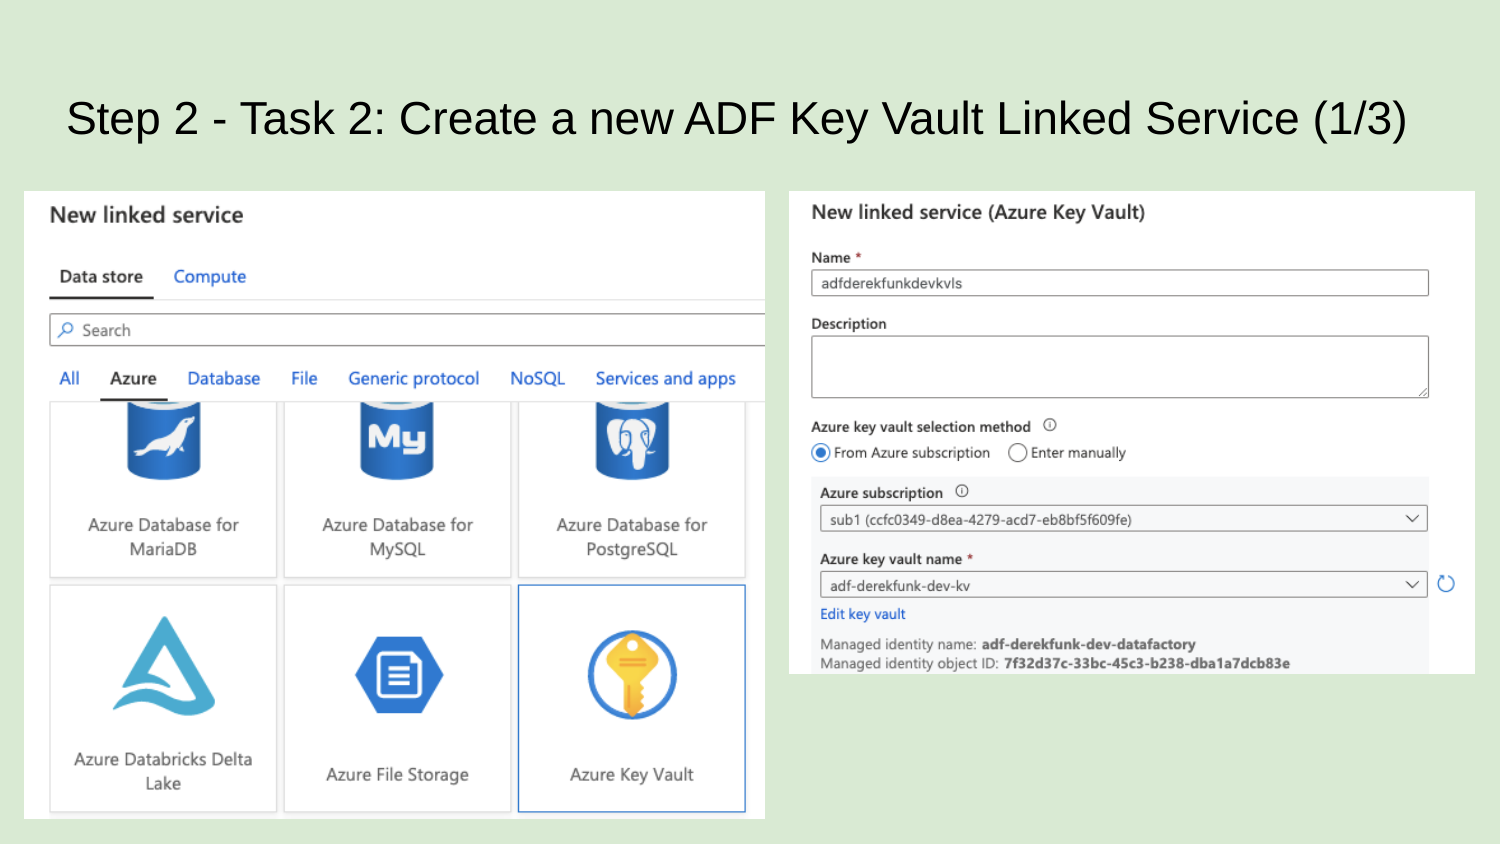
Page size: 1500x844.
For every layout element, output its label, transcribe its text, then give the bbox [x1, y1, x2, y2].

picture [24, 191, 766, 819]
title Step 2 - Task 2: Create a new ADF Key Vault Linked Service (1/3) [51, 72, 1449, 167]
picture [789, 191, 1476, 674]
